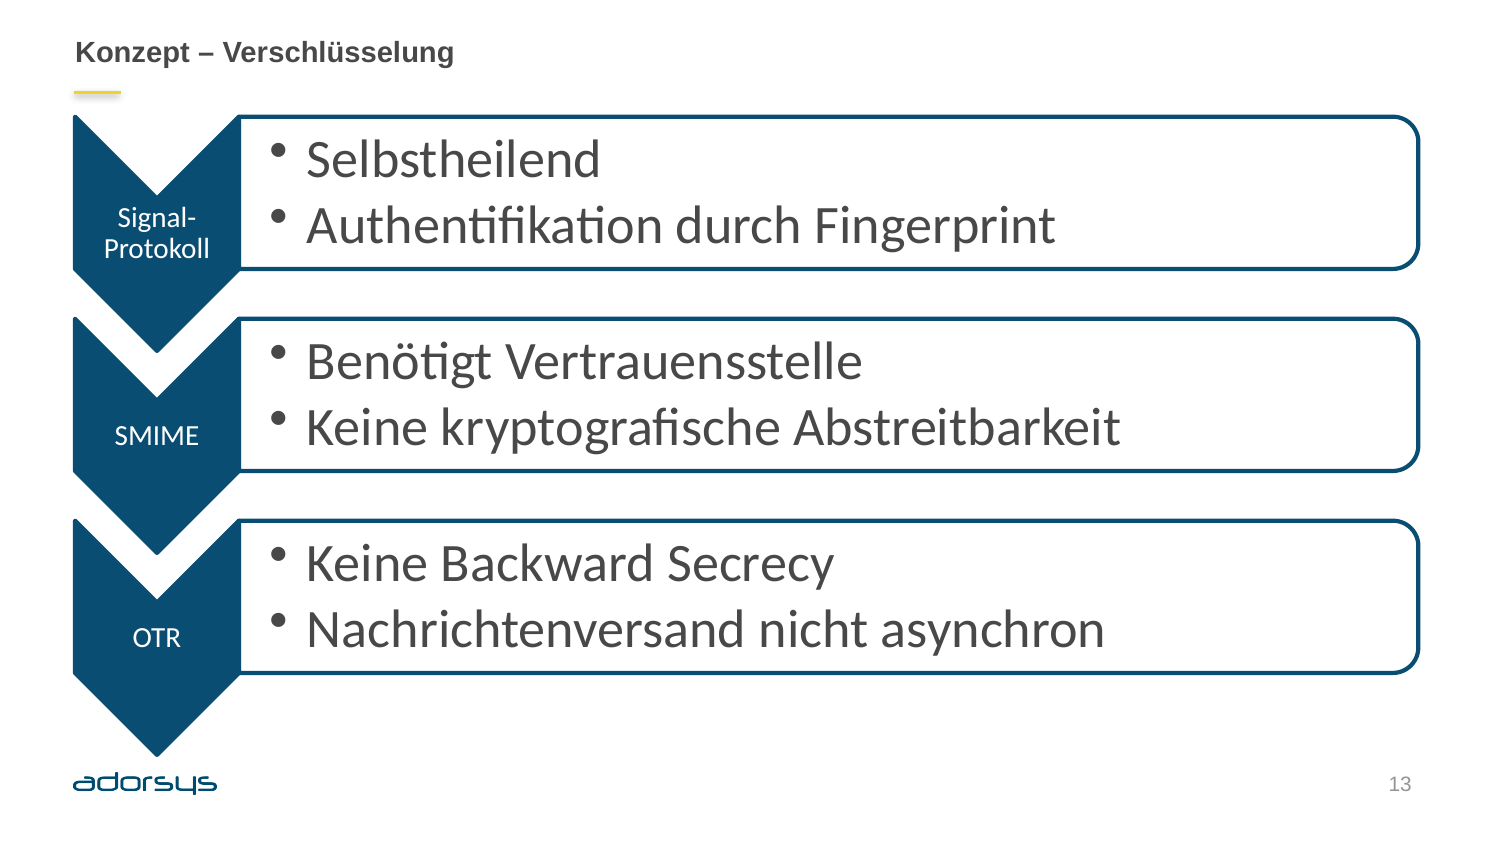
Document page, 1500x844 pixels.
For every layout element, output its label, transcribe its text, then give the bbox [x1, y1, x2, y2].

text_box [74, 116, 1419, 756]
title Konzept – Verschlüsselung [75, 21, 1419, 80]
picture [197, 782, 217, 795]
picture [73, 772, 217, 795]
picture [77, 784, 91, 788]
picture [101, 780, 114, 788]
